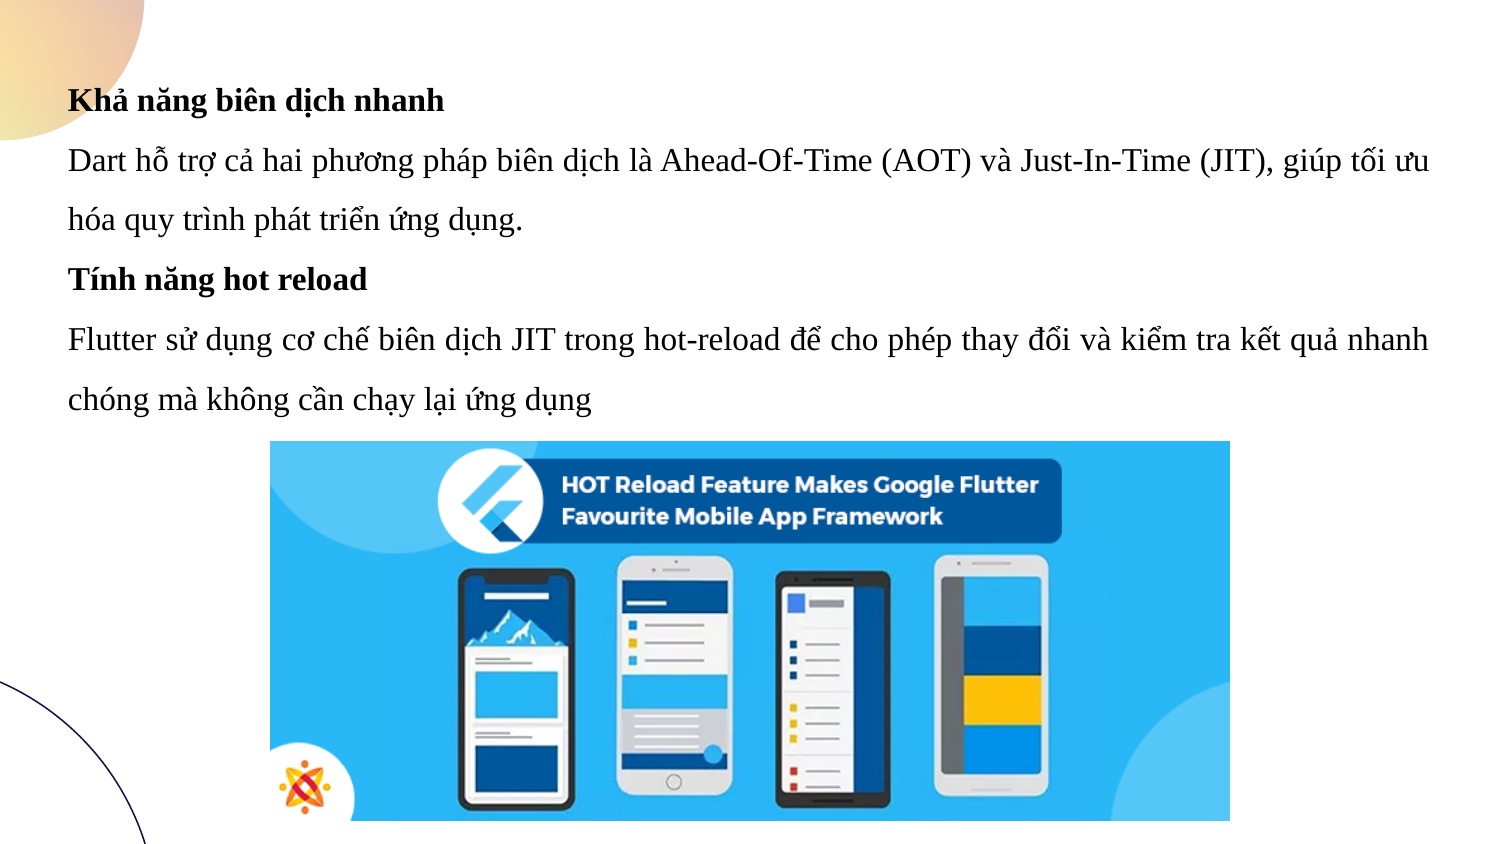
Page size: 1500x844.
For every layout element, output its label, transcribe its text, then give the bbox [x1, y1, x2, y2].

picture [270, 441, 1230, 821]
picture [0, 0, 145, 141]
text_box Khả năng biên dịch nhanh Dart hỗ trợ cả hai phương pháp biên dịch là Ahead-Of-Time (AOT) và Just-In-Time (JIT), giúp tối ưu hóa quy trình phát triển ứng dụng. Tính năng hot reload Flutter sử dụng cơ chế biên dịch JIT trong hot-reload để cho phép thay đổi và kiểm tra kết quả nhanh chóng mà không cần chạy lại ứng dụng [53, 50, 1447, 425]
